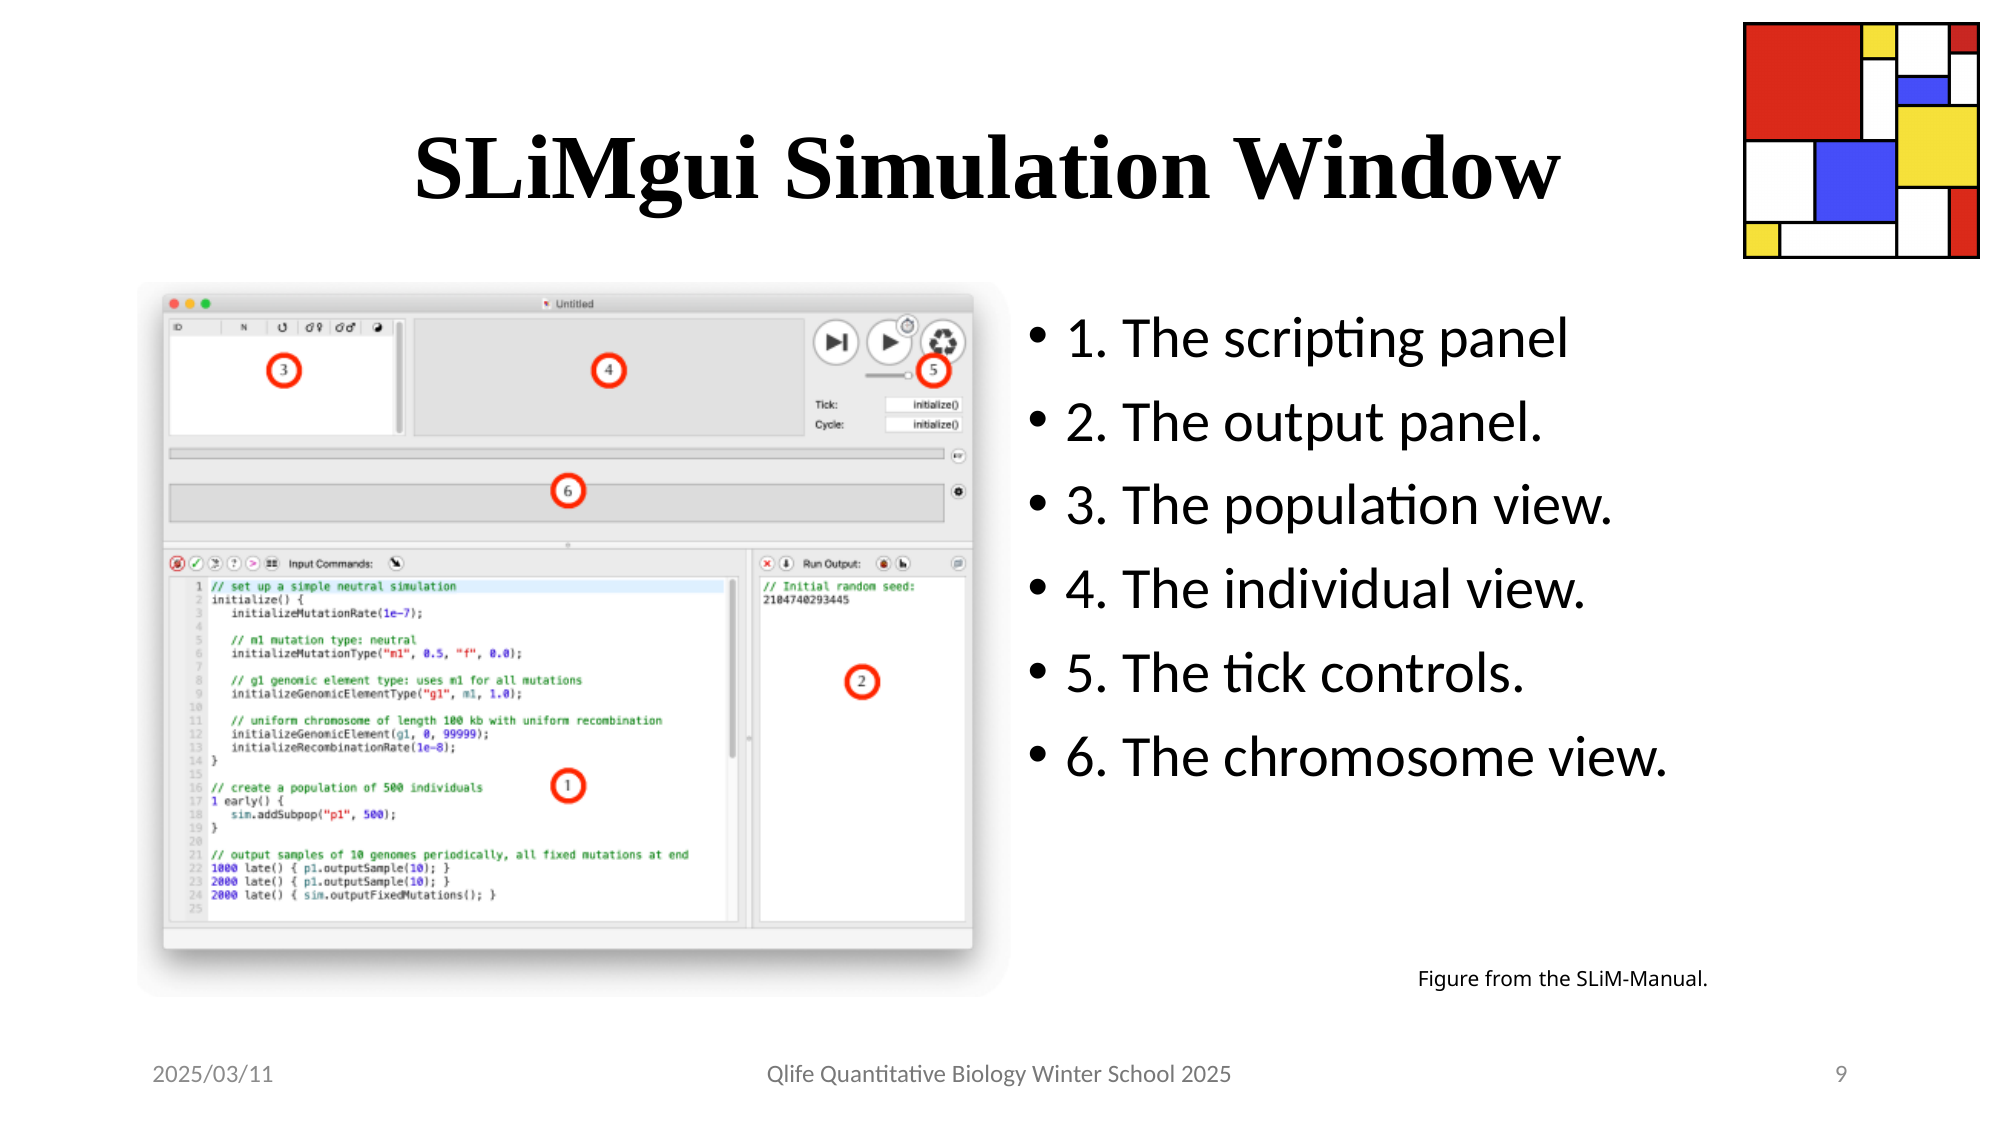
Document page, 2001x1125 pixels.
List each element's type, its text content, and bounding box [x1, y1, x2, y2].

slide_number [137, 1042, 588, 1103]
picture [1743, 22, 1980, 259]
picture [137, 282, 1016, 997]
text_box Figure from the SLiM-Manual. [1402, 946, 2000, 1036]
footer Qlife Quantitative Biology Winter School 2025 [662, 1042, 1338, 1103]
slide_number 9 [1412, 1042, 1863, 1103]
list 1. The scripting panel 2. The output panel. 3. The population view. 4. The individual view. 5. The tick controls. 6. The chromosome view. [1012, 299, 1863, 1014]
title SLiMgui Simulation Window [137, 59, 1863, 278]
